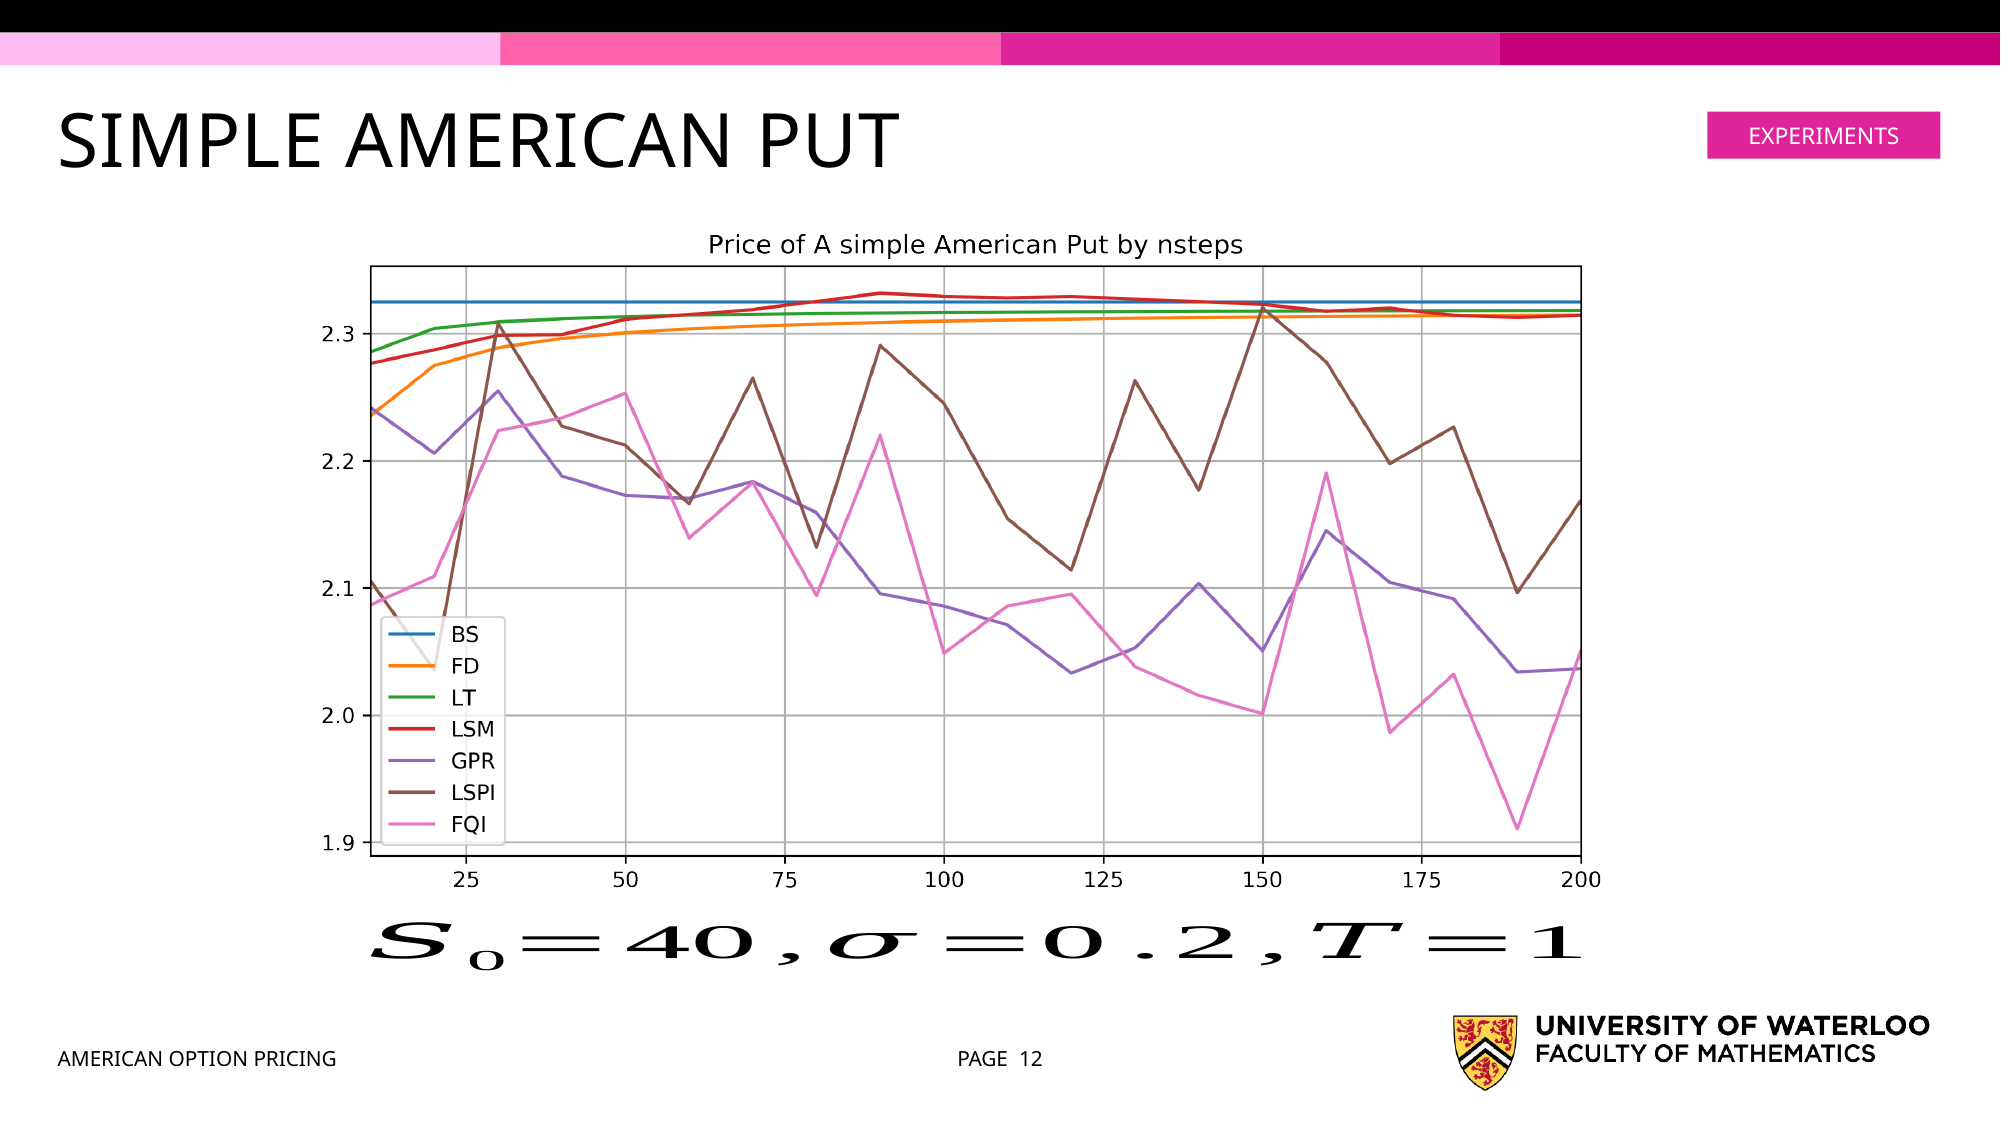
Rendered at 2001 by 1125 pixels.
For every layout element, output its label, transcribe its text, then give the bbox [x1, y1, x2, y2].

title simple AMERICAN PUT [42, 71, 1199, 219]
picture [1375, 956, 2001, 1125]
footer AMERICAN OPTION PRICING [42, 1039, 900, 1081]
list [305, 218, 1617, 907]
slide_number PAGE 12 [916, 1039, 1084, 1081]
text_box EXPERIMENTS [1707, 111, 1941, 159]
